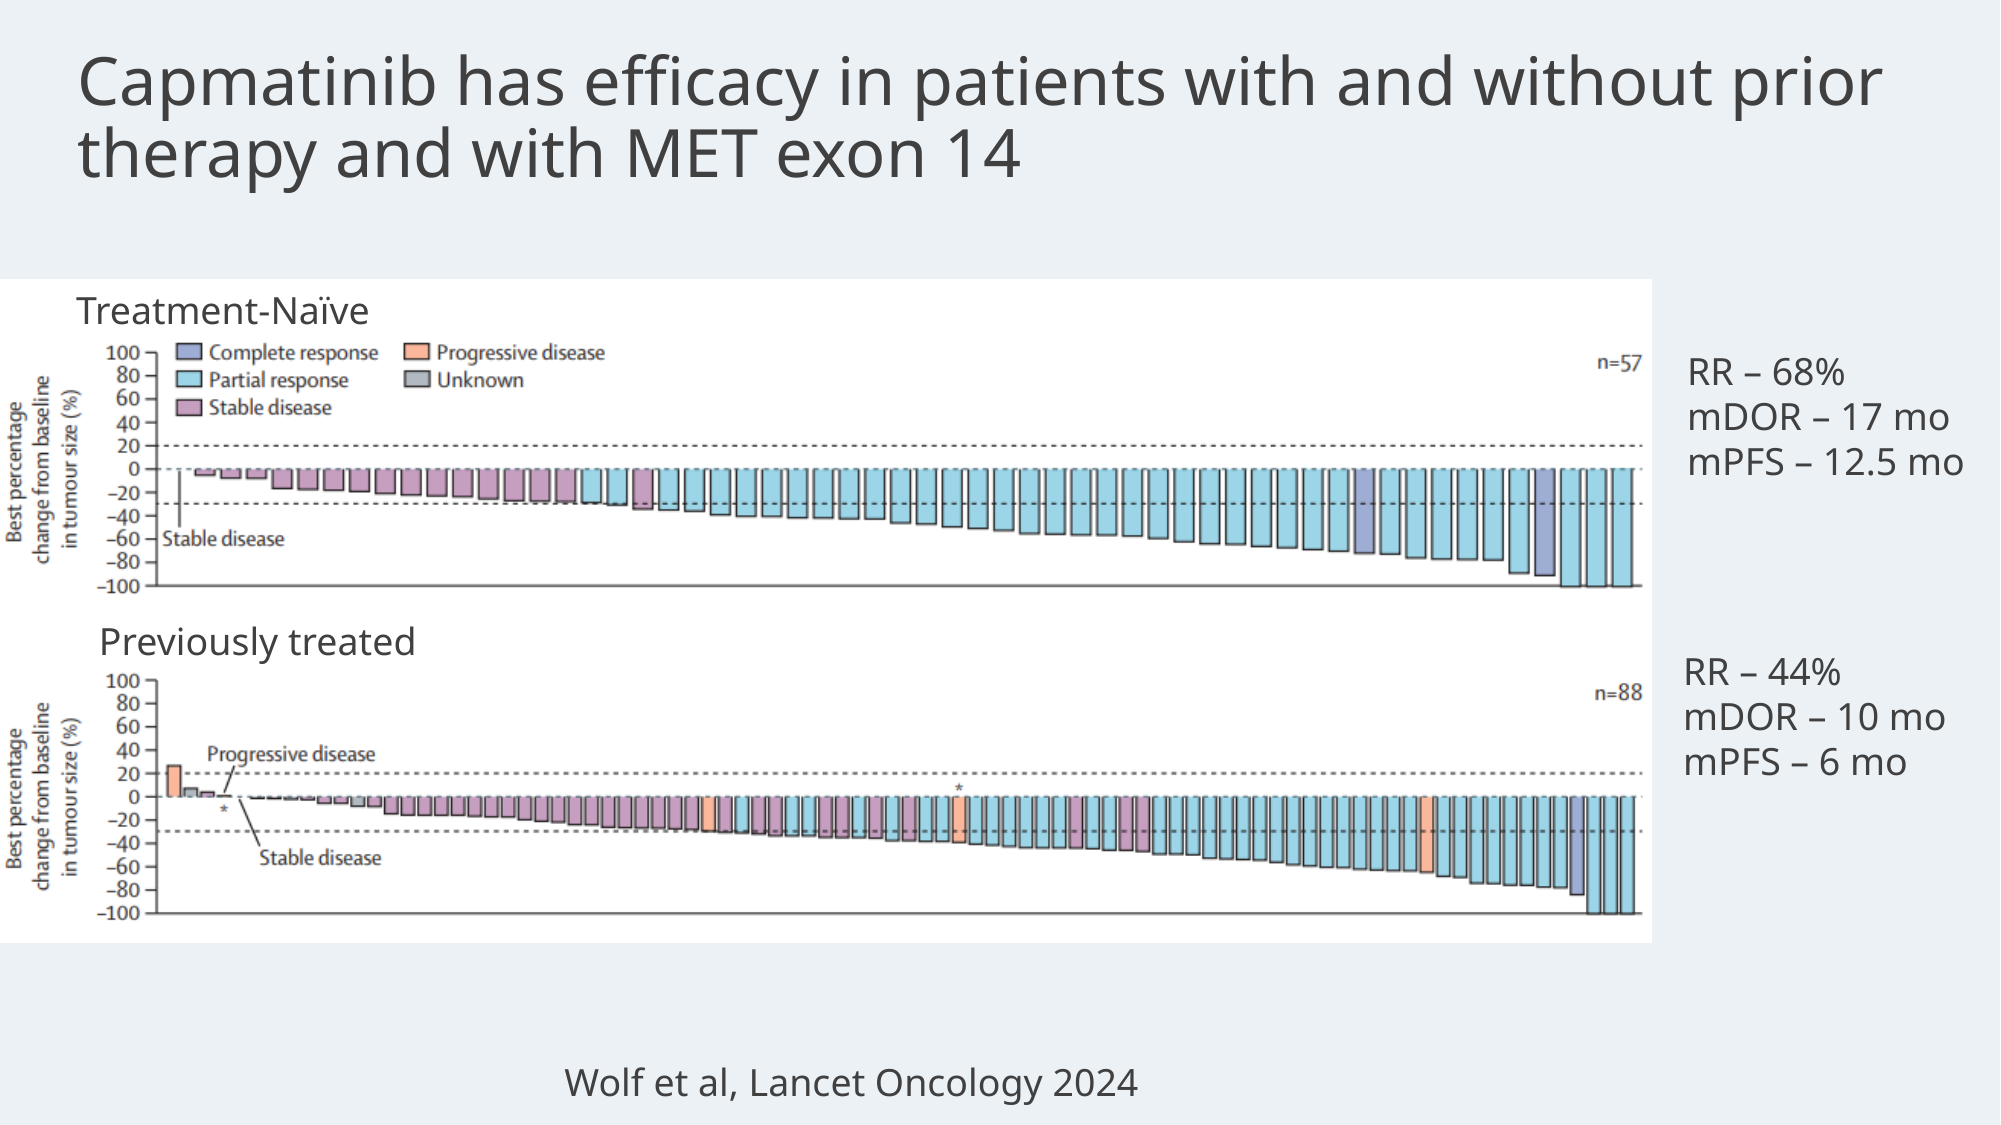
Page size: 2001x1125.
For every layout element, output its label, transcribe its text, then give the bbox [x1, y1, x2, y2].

text_box RR – 44% mDOR – 10 mo mPFS – 6 mo [1668, 640, 1962, 791]
text_box RR – 68% mDOR – 17 mo mPFS – 12.5 mo [1672, 340, 1980, 491]
title Capmatinib has efficacy in patients with and without prior therapy and with MET exon 14 [77, 46, 1947, 192]
text_box Wolf et al, Lancet Oncology 2024 [549, 1051, 1154, 1112]
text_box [0, 279, 1652, 943]
